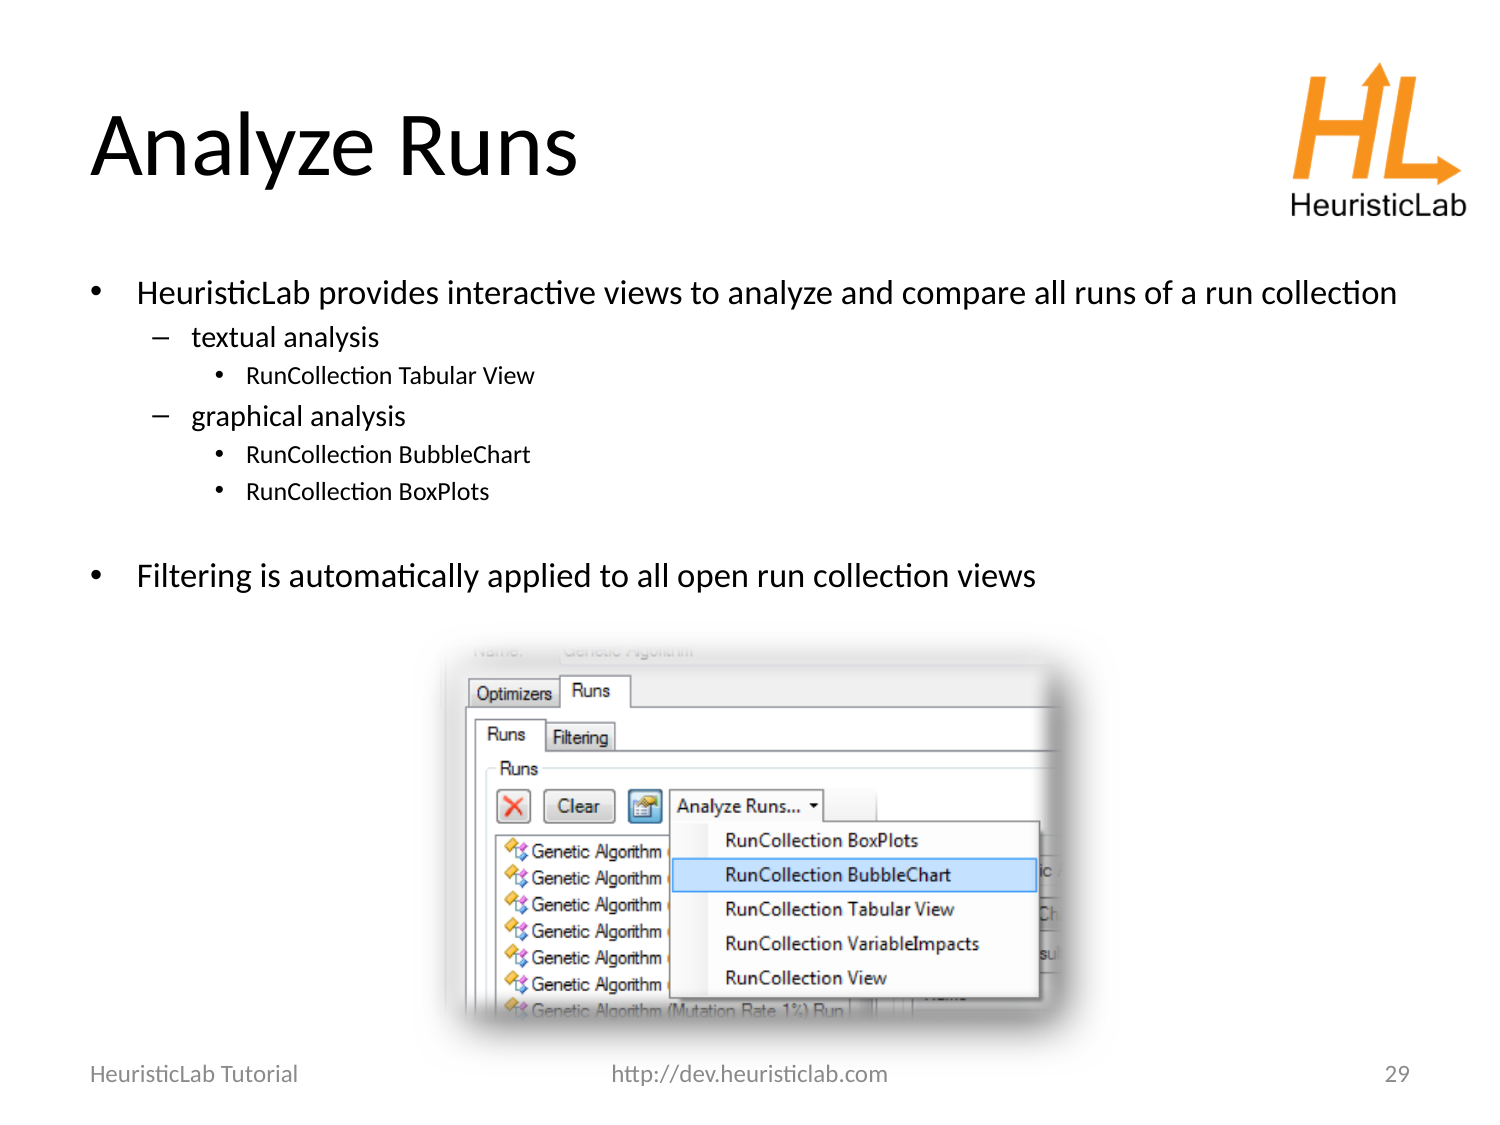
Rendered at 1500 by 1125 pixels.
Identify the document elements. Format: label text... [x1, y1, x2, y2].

list HeuristicLab provides interactive views to analyze and compare all runs of a run collection textual analysis RunCollection Tabular View graphical analysis RunCollection BubbleChart RunCollection BoxPlots Filtering is automatically applied to all open run collection views [75, 262, 1425, 646]
footer http://dev.heuristiclab.com [512, 1060, 988, 1103]
slide_number 29 [1074, 1042, 1425, 1103]
picture [435, 644, 1065, 1024]
picture [1281, 27, 1474, 244]
title Analyze Runs [75, 45, 1282, 233]
slide_number HeuristicLab Tutorial [75, 1042, 425, 1103]
